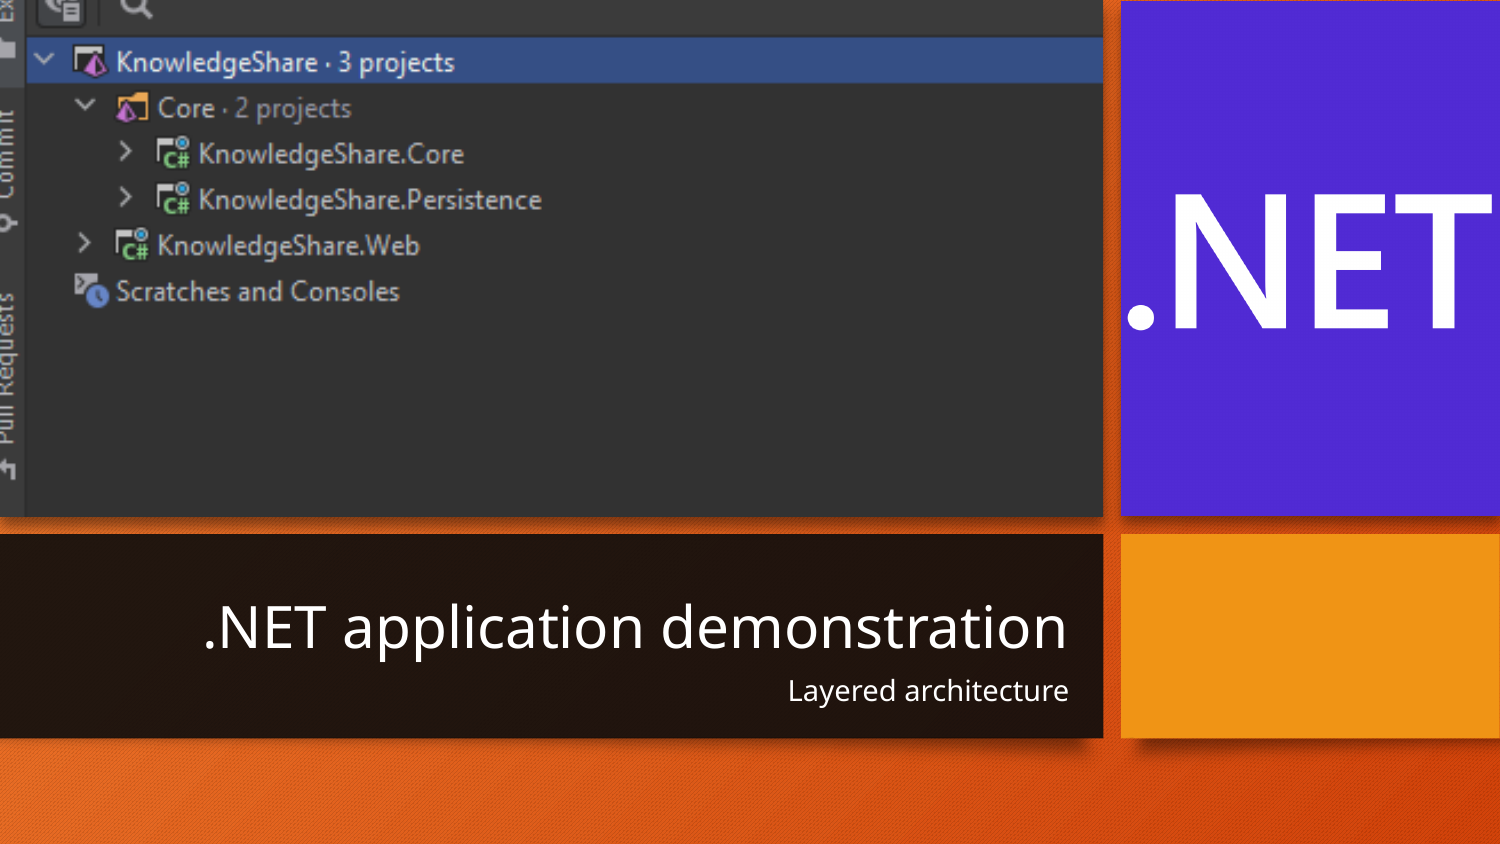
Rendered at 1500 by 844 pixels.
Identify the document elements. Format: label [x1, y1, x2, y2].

picture [0, 0, 1104, 517]
picture [1120, 1, 1500, 516]
text_box [0, 0, 1500, 844]
